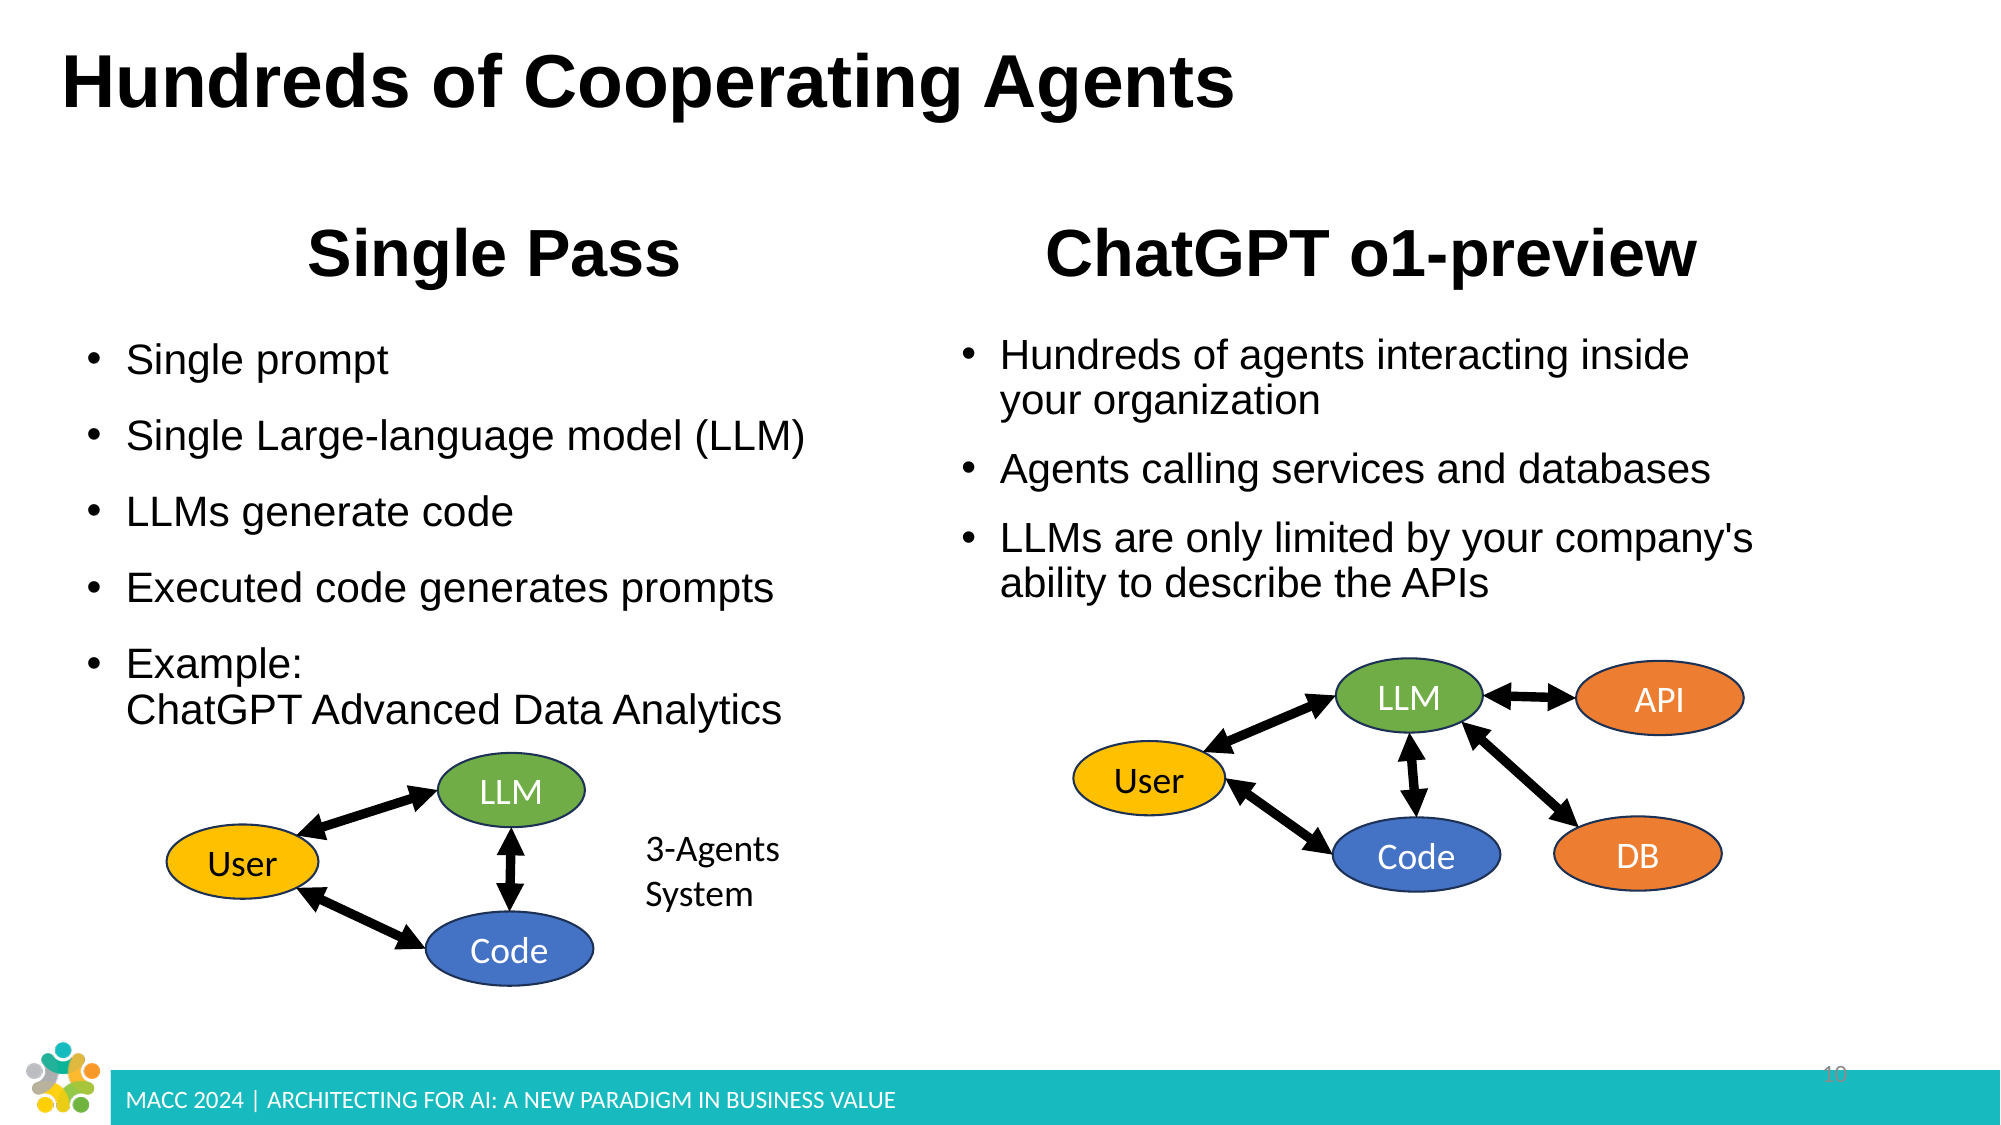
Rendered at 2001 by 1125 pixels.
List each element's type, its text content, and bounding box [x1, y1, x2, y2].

list Single prompt Single Large-language model (LLM) LLMs generate code Executed code generates prompts Example: ChatGPT Advanced Data Analytics [71, 330, 918, 742]
list Hundreds of agents interacting inside your organization Agents calling services and databases LLMs are only limited by your company's ability to describe the APIs [946, 325, 1797, 622]
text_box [296, 790, 438, 836]
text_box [1482, 695, 1576, 699]
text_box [296, 887, 426, 949]
text_box API [1575, 659, 1745, 737]
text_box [1202, 695, 1336, 752]
slide_number 10 [1412, 1042, 1863, 1103]
text_box User [165, 823, 320, 900]
picture [26, 1042, 102, 1113]
text_box User [1072, 739, 1227, 817]
title Hundreds of Cooperating Agents [46, 30, 1772, 136]
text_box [1409, 732, 1417, 818]
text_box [1461, 721, 1579, 828]
text_box Code [1331, 816, 1502, 893]
text_box 3-Agents System [630, 816, 796, 922]
text_box LLM [1334, 657, 1484, 734]
text_box Code [424, 910, 595, 987]
text_box LLM [436, 751, 586, 829]
list Single Pass [71, 162, 918, 298]
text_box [1225, 778, 1333, 855]
text_box DB [1553, 815, 1723, 892]
list ChatGPT o1-preview [946, 162, 1797, 298]
